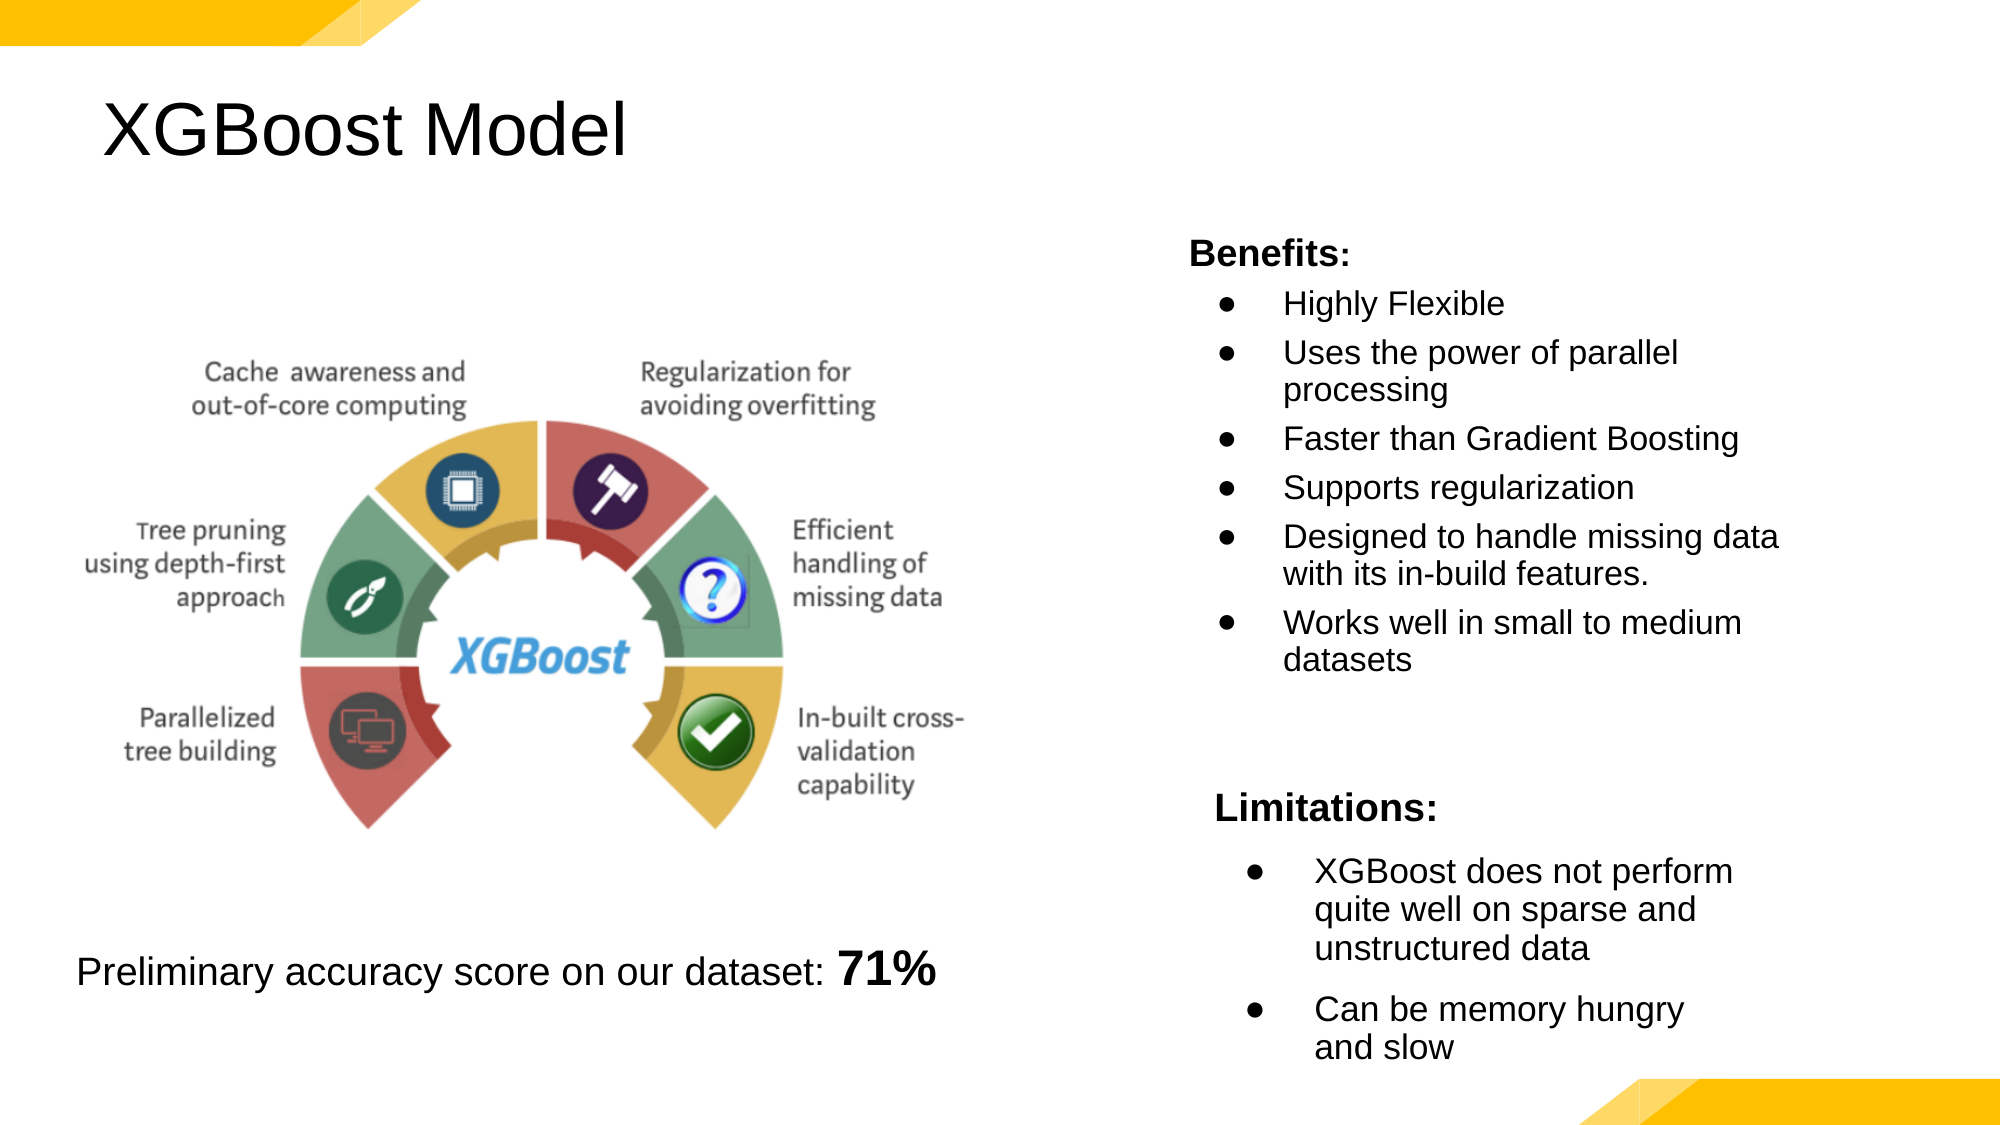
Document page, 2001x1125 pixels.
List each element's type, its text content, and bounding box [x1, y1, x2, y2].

text_box XGBoost Model [87, 64, 1060, 288]
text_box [0, 0, 422, 47]
list Limitations: XGBoost does not perform quite well on sparse and unstructured data Can be memory hungry and slow [1199, 779, 1761, 1030]
text_box Preliminary accuracy score on our dataset: 71% [56, 915, 1000, 1016]
picture [71, 302, 978, 866]
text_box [1578, 1078, 2000, 1125]
list Benefits: Highly Flexible Uses the power of parallel processing Faster than Gradient Boosting Supports regularization Designed to handle missing data with its in-build features. Works well in small to medium datasets [1173, 225, 1805, 696]
